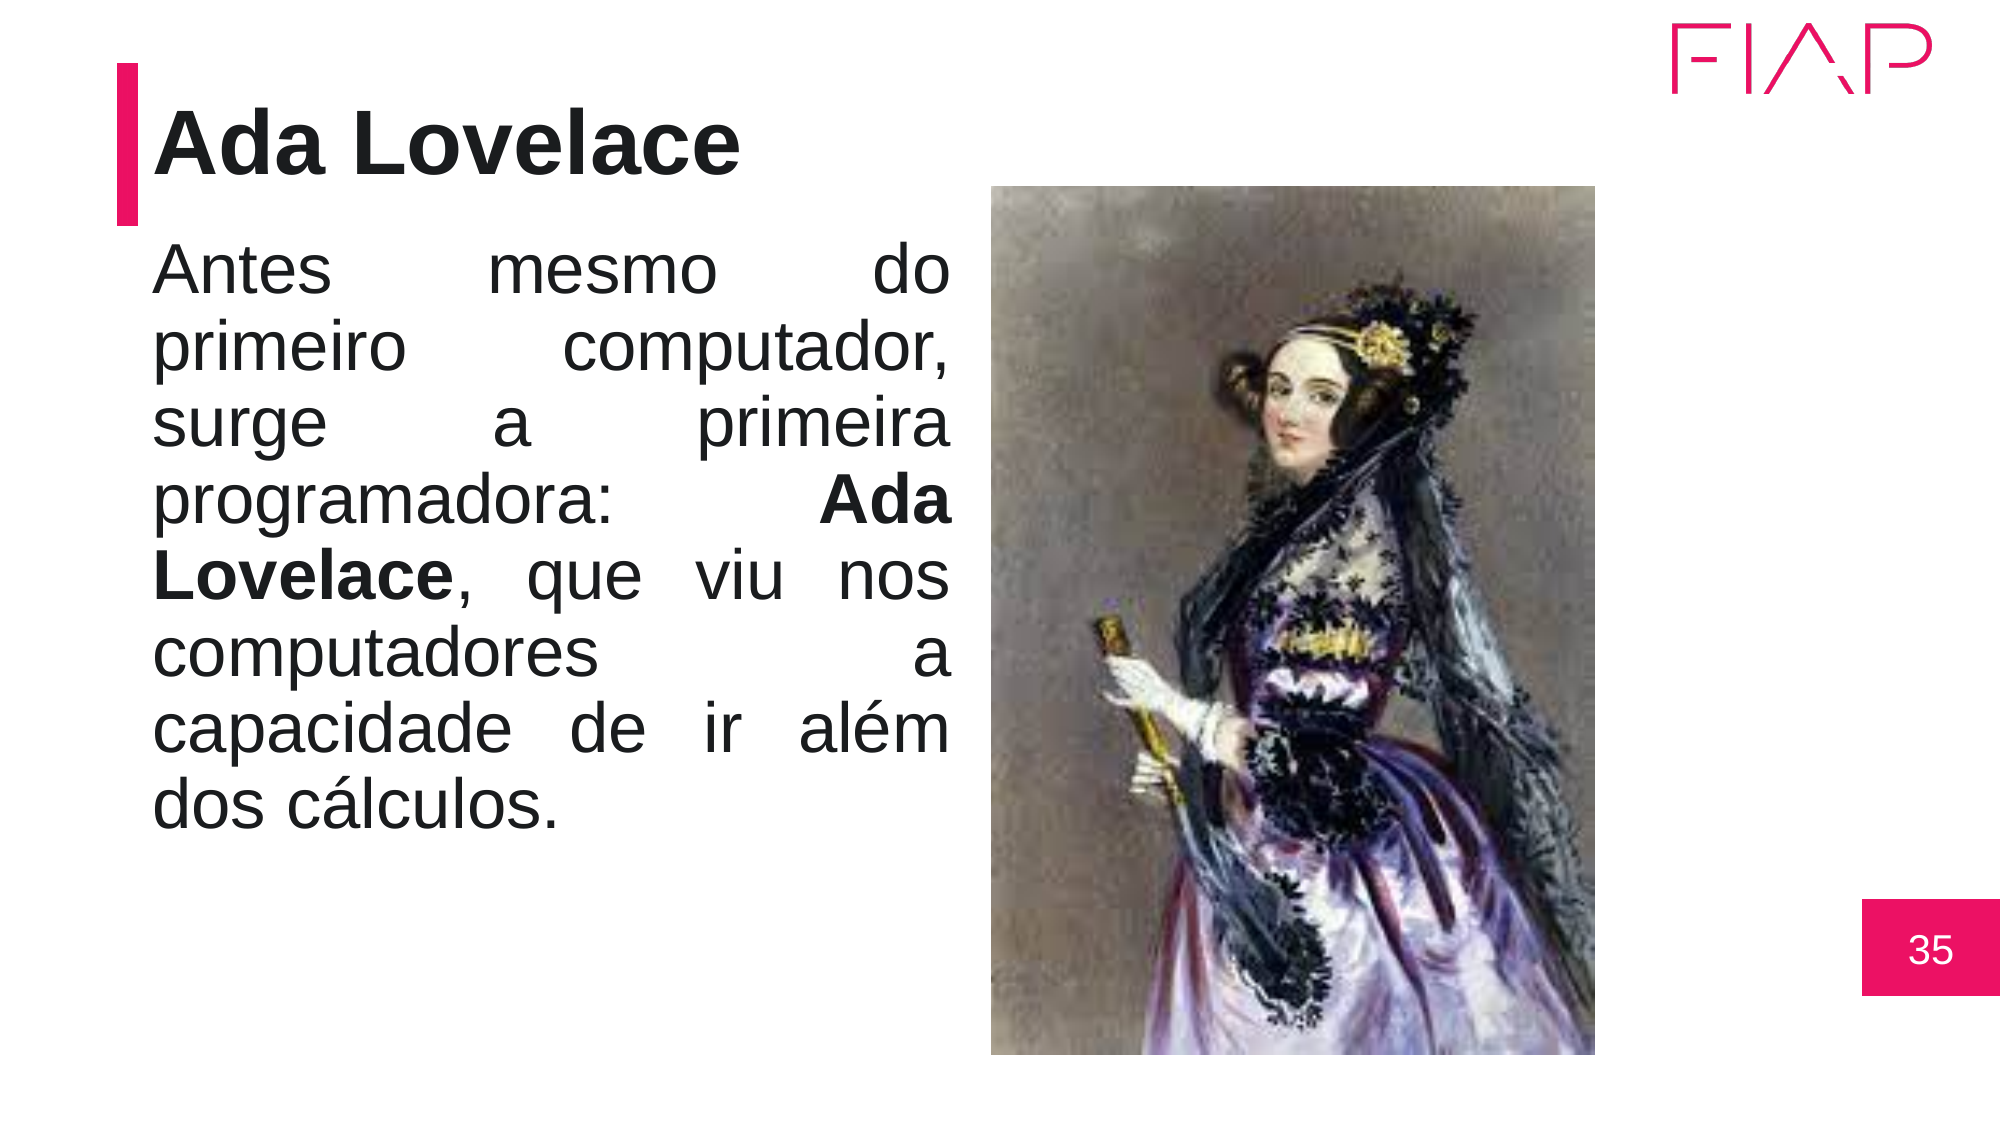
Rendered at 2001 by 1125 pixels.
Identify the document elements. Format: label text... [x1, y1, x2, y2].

title Ada Lovelace [137, 63, 1863, 226]
picture [1862, 899, 2000, 917]
list Antes mesmo do primeiro computador, surge a primeira programadora: Ada Lovelace, que viu nos computadores a capacidade de ir além dos cálculos. [137, 225, 967, 1007]
picture [1672, 23, 1932, 94]
slide_number 35 [1862, 917, 2000, 978]
picture [991, 186, 1595, 1055]
text_box [25, 0, 274, 187]
picture [1862, 978, 2000, 996]
picture [117, 187, 137, 226]
